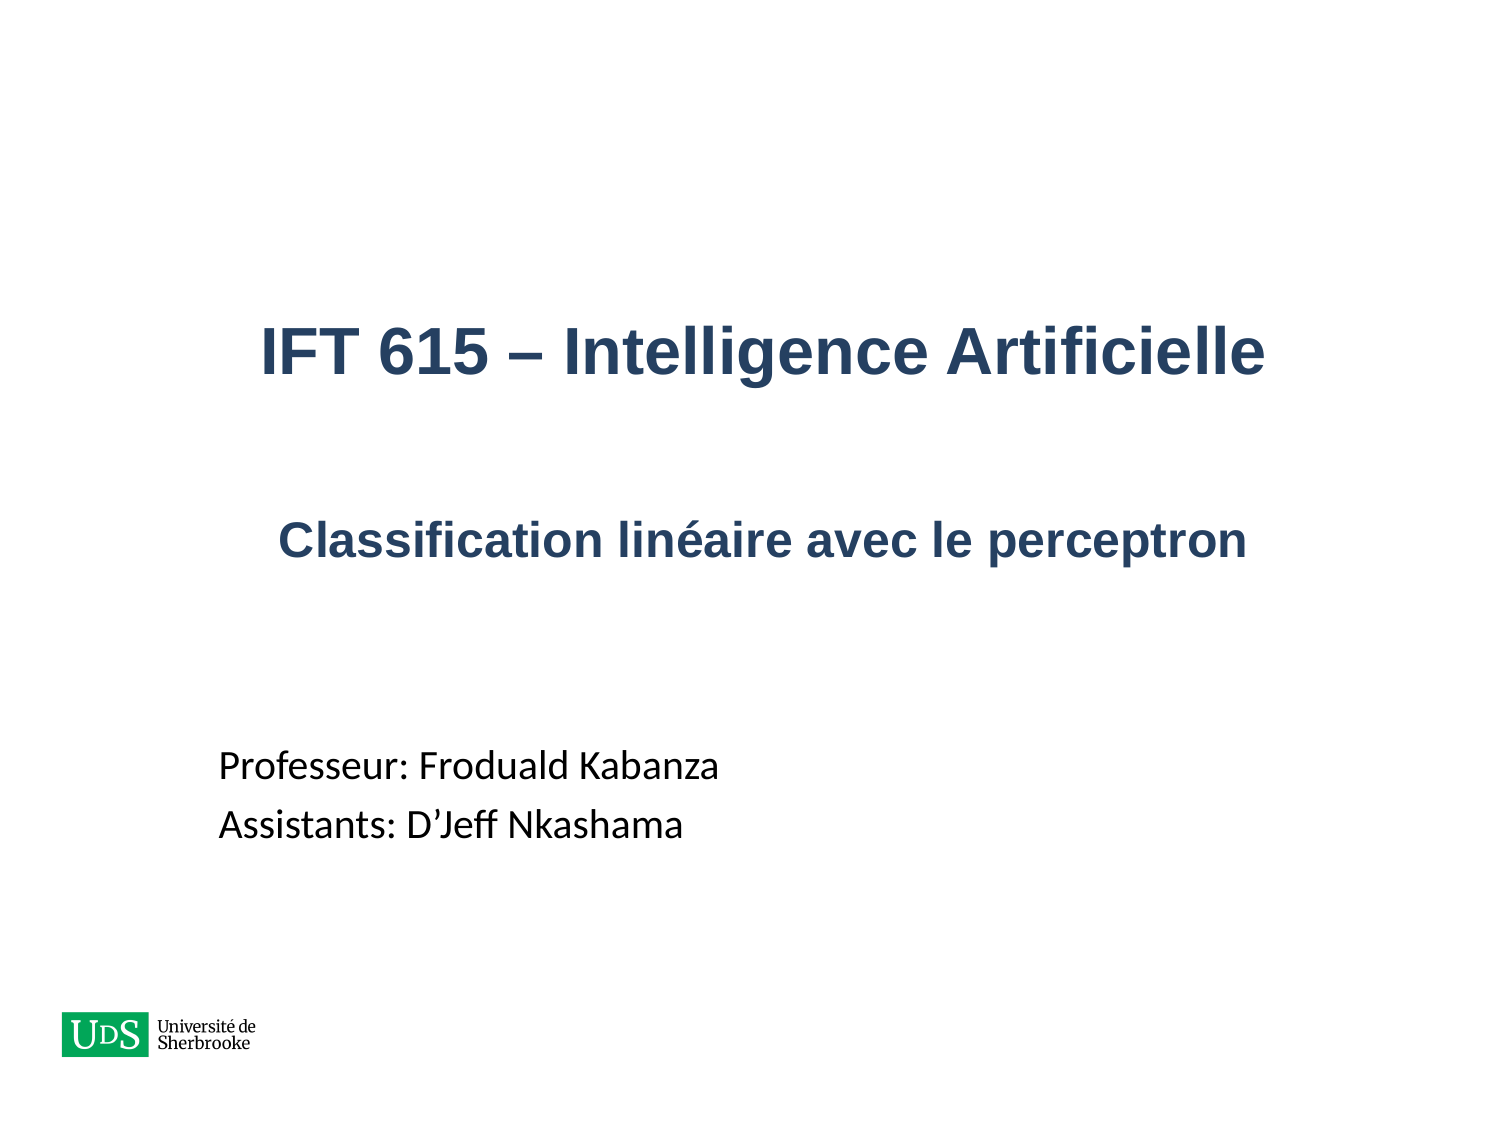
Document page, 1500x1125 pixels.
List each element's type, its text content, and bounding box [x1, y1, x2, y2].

picture [44, 994, 273, 1075]
subtitle Professeur: Froduald Kabanza Assistants: D’Jeff Nkashama [203, 730, 1442, 915]
title IFT 615 – Intelligence Artificielle Classification linéaire avec le perceptron [134, 210, 1394, 626]
